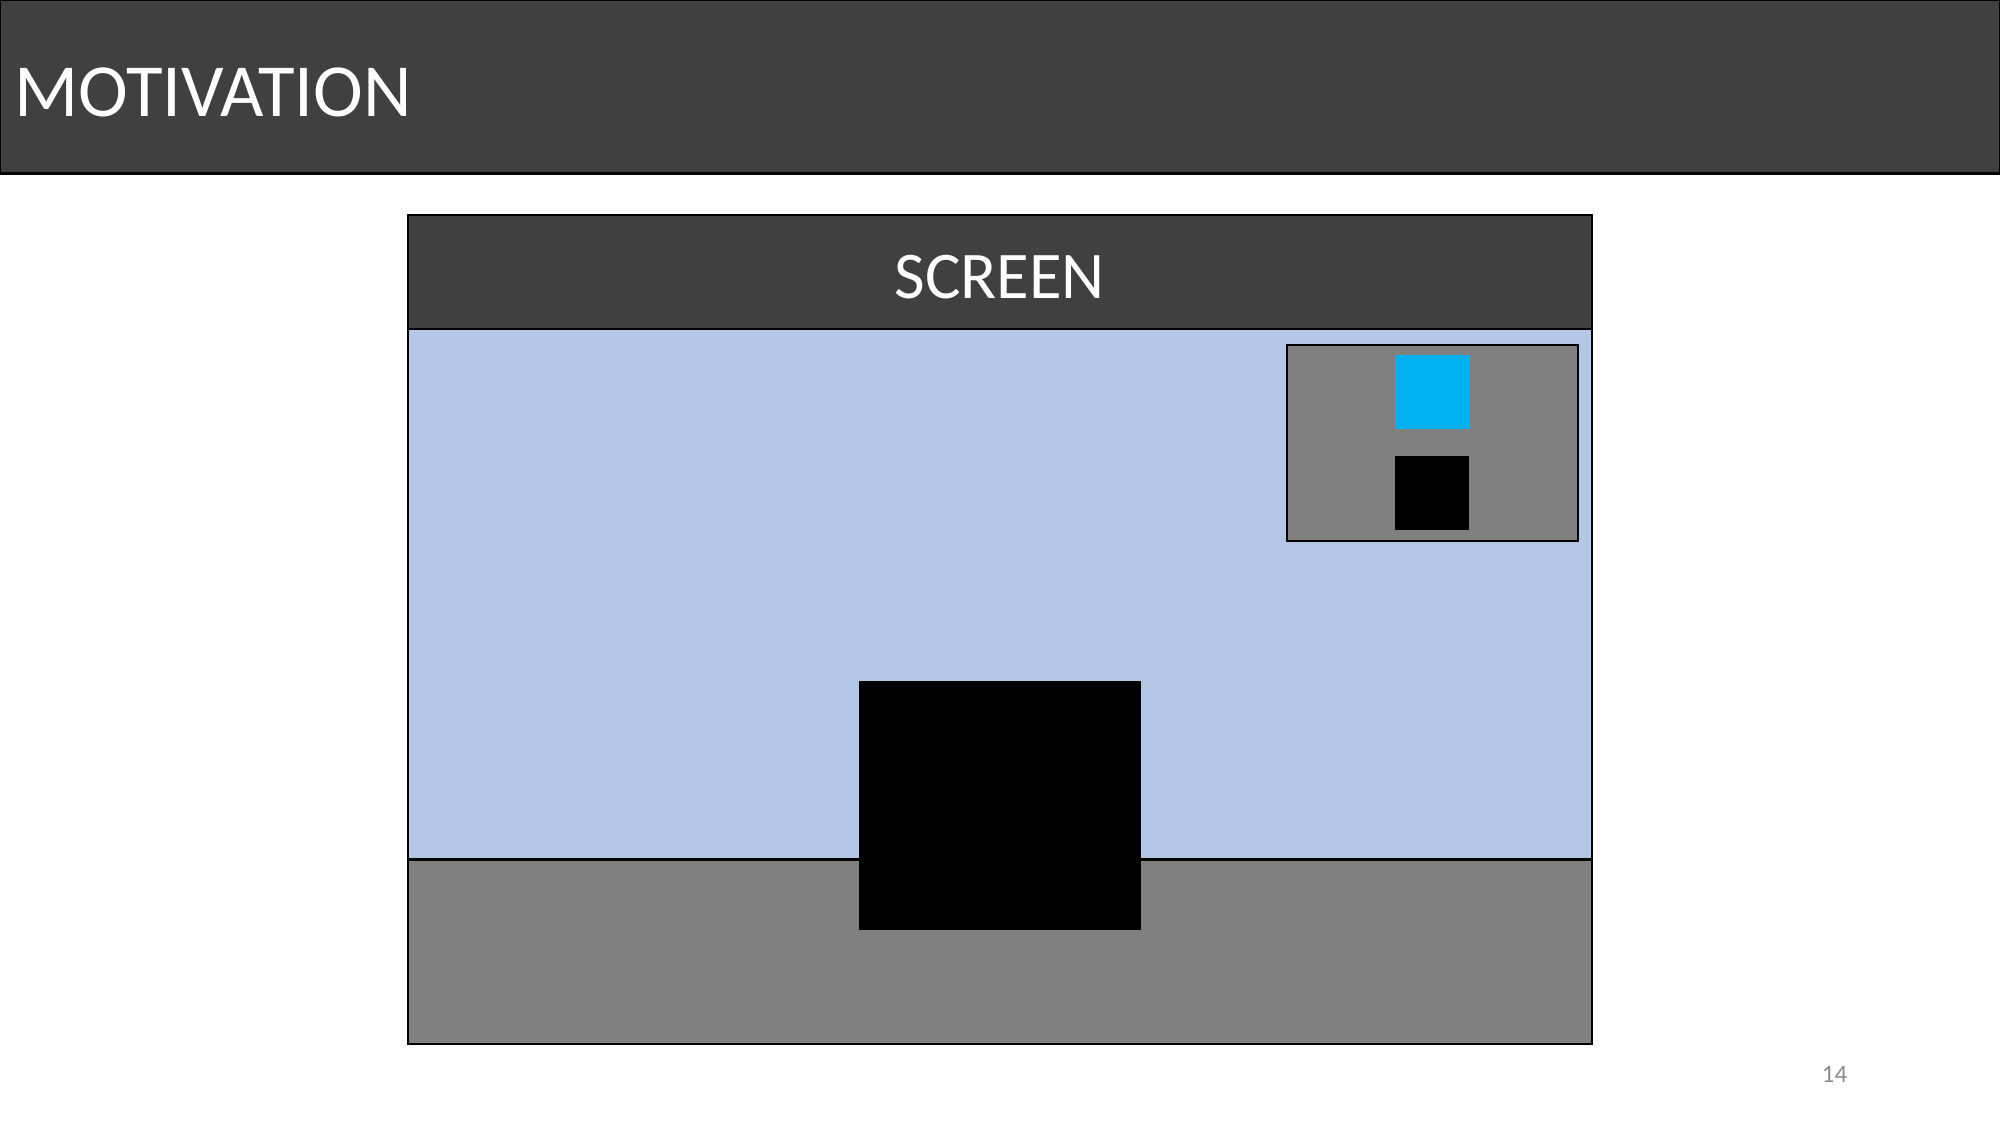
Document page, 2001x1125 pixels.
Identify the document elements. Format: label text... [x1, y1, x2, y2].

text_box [407, 215, 1593, 1045]
text_box MOTIVATION [0, 0, 2000, 175]
slide_number 14 [1412, 1042, 1863, 1103]
